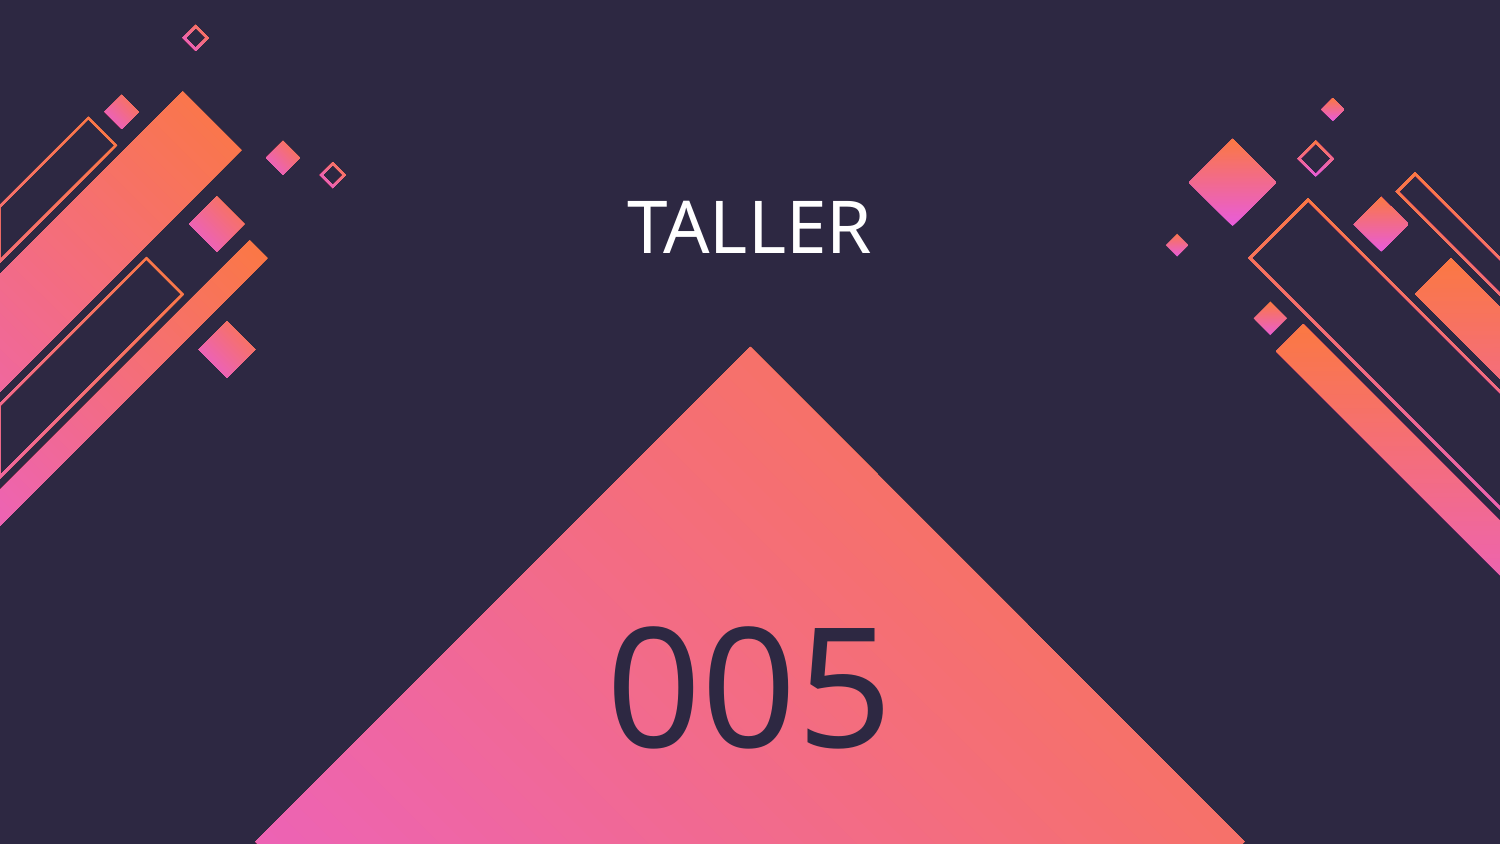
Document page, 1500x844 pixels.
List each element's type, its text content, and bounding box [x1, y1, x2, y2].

title TALLER [402, 128, 1098, 320]
title 005 [468, 583, 1032, 795]
